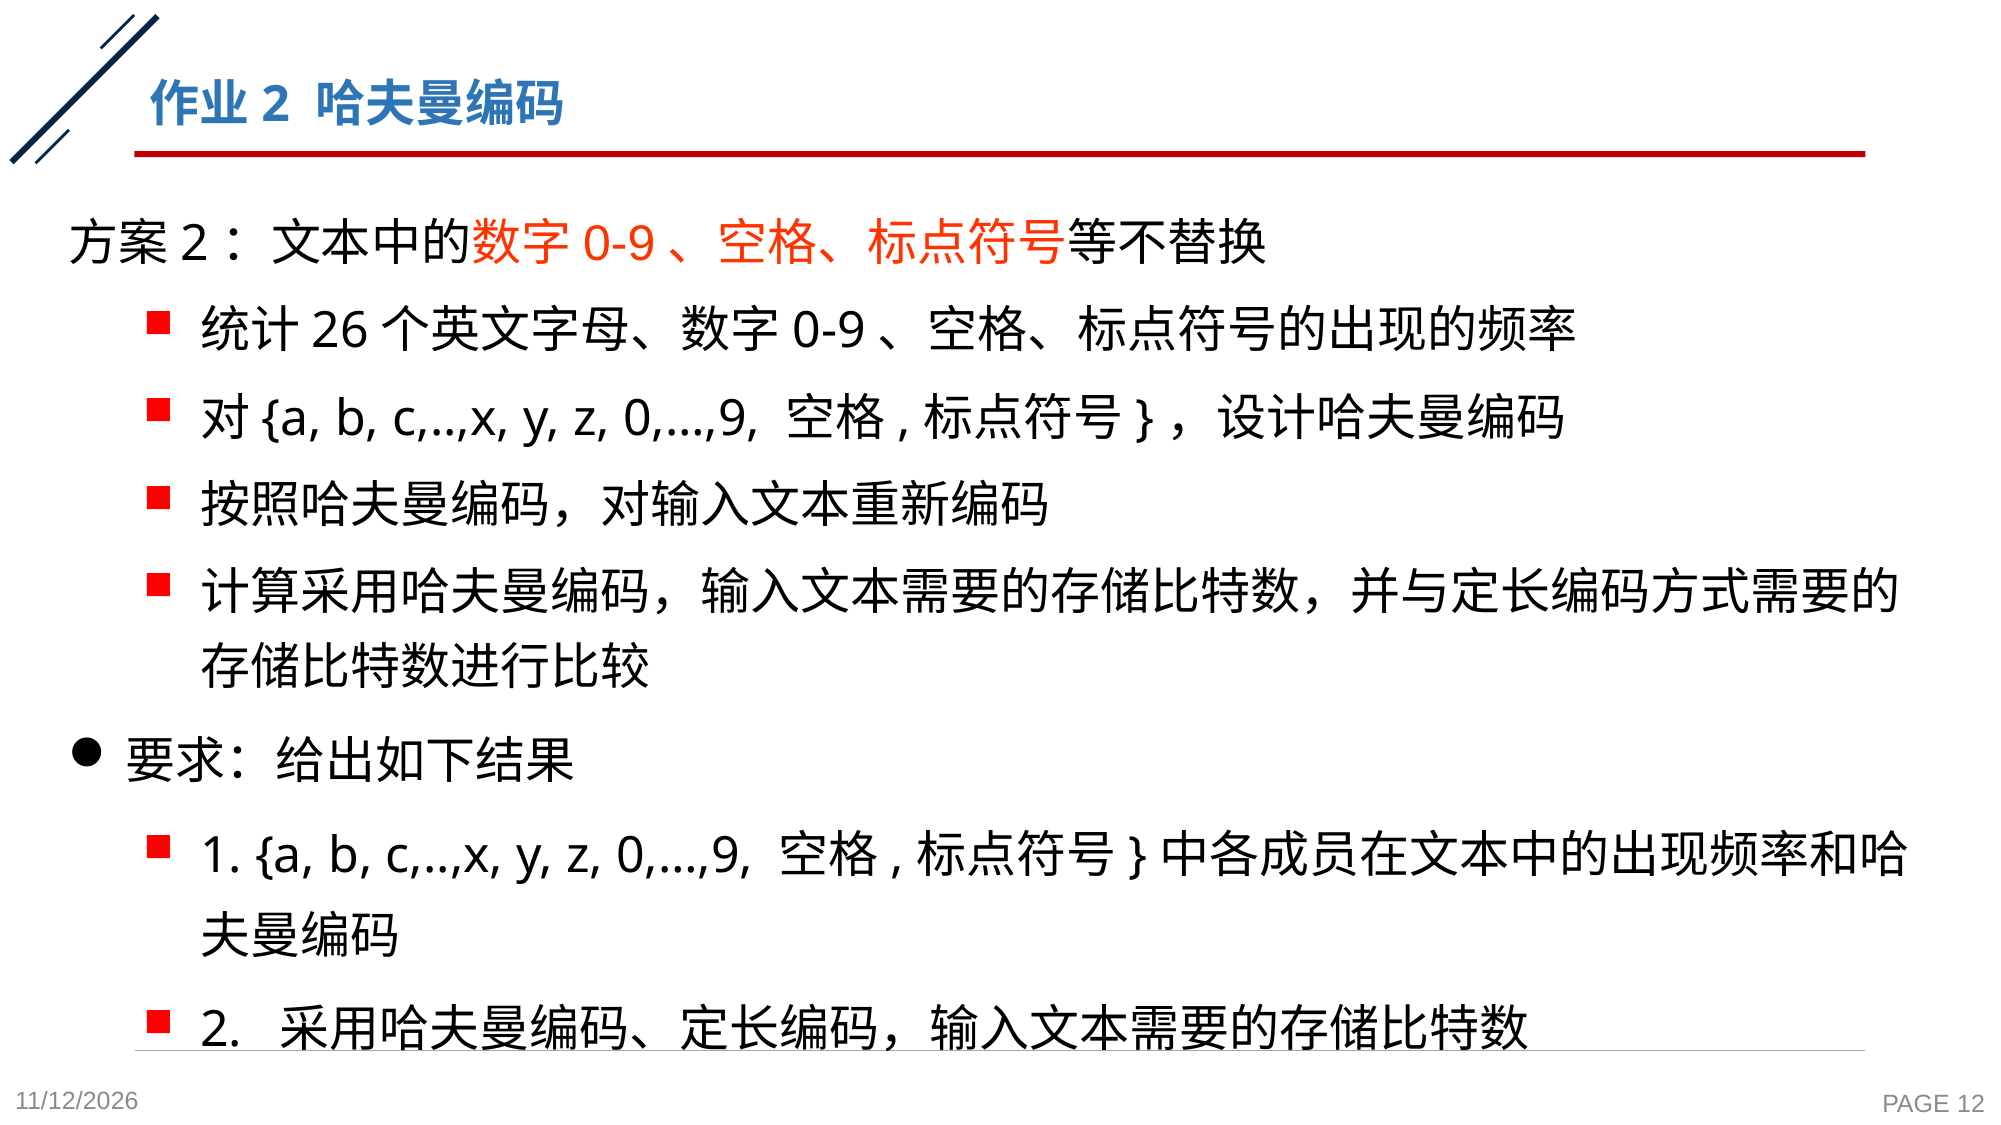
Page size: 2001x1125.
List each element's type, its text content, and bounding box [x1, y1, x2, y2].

title 作业2 哈夫曼编码 [134, 59, 1866, 150]
text_box 方案2：文本中的数字0-9、空格、标点符号等不替换 统计26个英文字母、数字0-9、空格、标点符号的出现的频率 对{a, b, c,..,x, y, z, 0,…,9, 空格,标点符号}，设计哈夫曼编码 按照哈夫曼编码，对输入文本重新编码 计算采用哈夫曼编码，输入文本需要的存储比特数，并与定长编码方式需要的存储比特数进行比较 要求：给出如下结果 1. {a, b, c,..,x, y, z, 0,…,9, 空格,标点符号}中各成员在文本中的出现频率和哈夫曼编码 2. 采用哈夫曼编码、定长编码，输入文本需要的存储比特数 [53, 181, 1944, 1074]
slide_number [0, 1073, 178, 1125]
slide_number PAGE 12 [1783, 1077, 2000, 1125]
